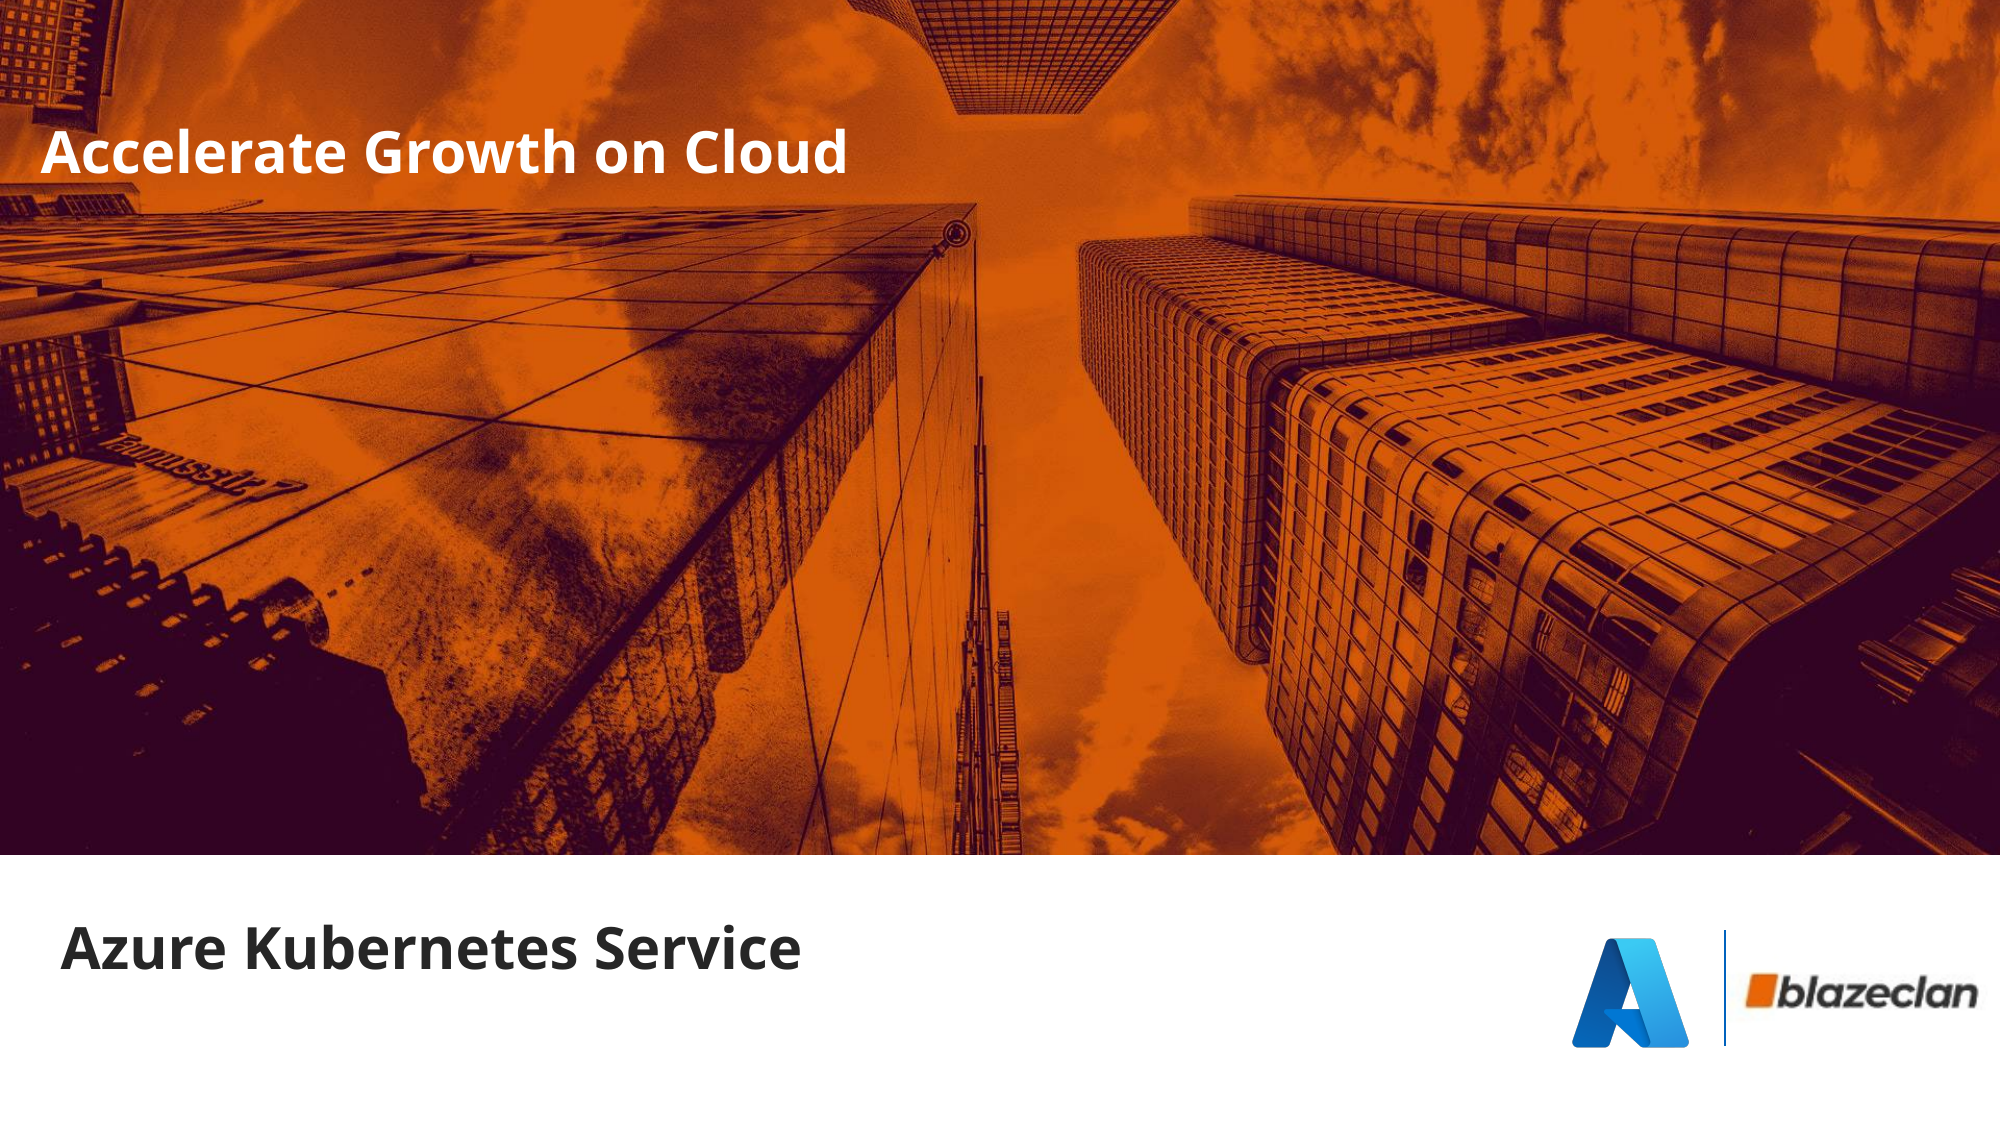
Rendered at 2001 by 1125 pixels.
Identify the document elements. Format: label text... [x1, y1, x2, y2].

title Azure Kubernetes Service [55, 908, 1394, 1013]
picture [1567, 929, 1694, 1057]
picture [0, 0, 2000, 1122]
text_box Accelerate Growth on Cloud [35, 112, 1308, 182]
